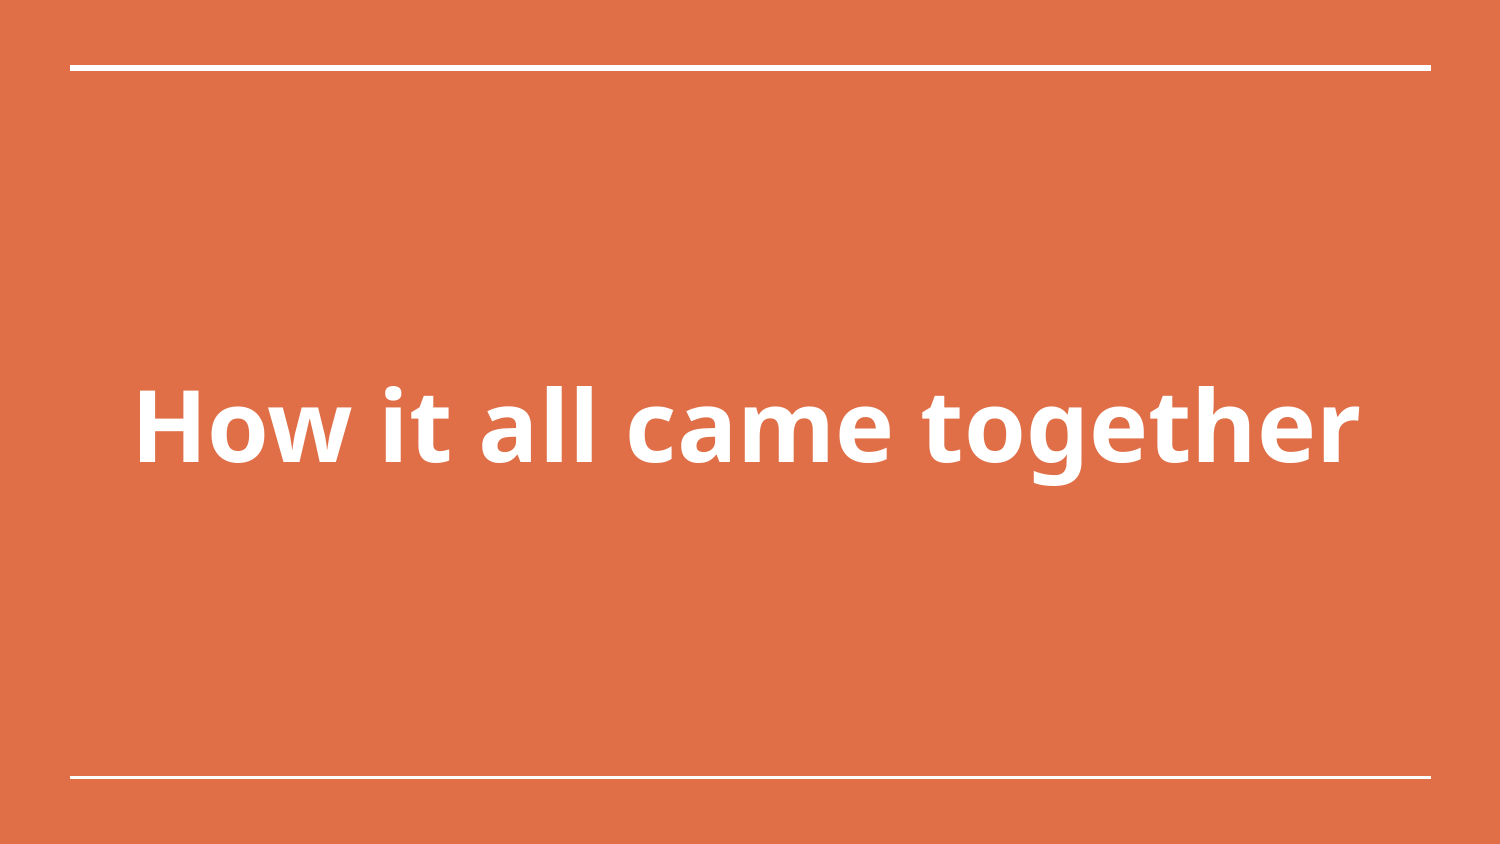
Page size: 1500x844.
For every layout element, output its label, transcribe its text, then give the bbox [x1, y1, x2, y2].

title How it all came together [66, 296, 1428, 550]
